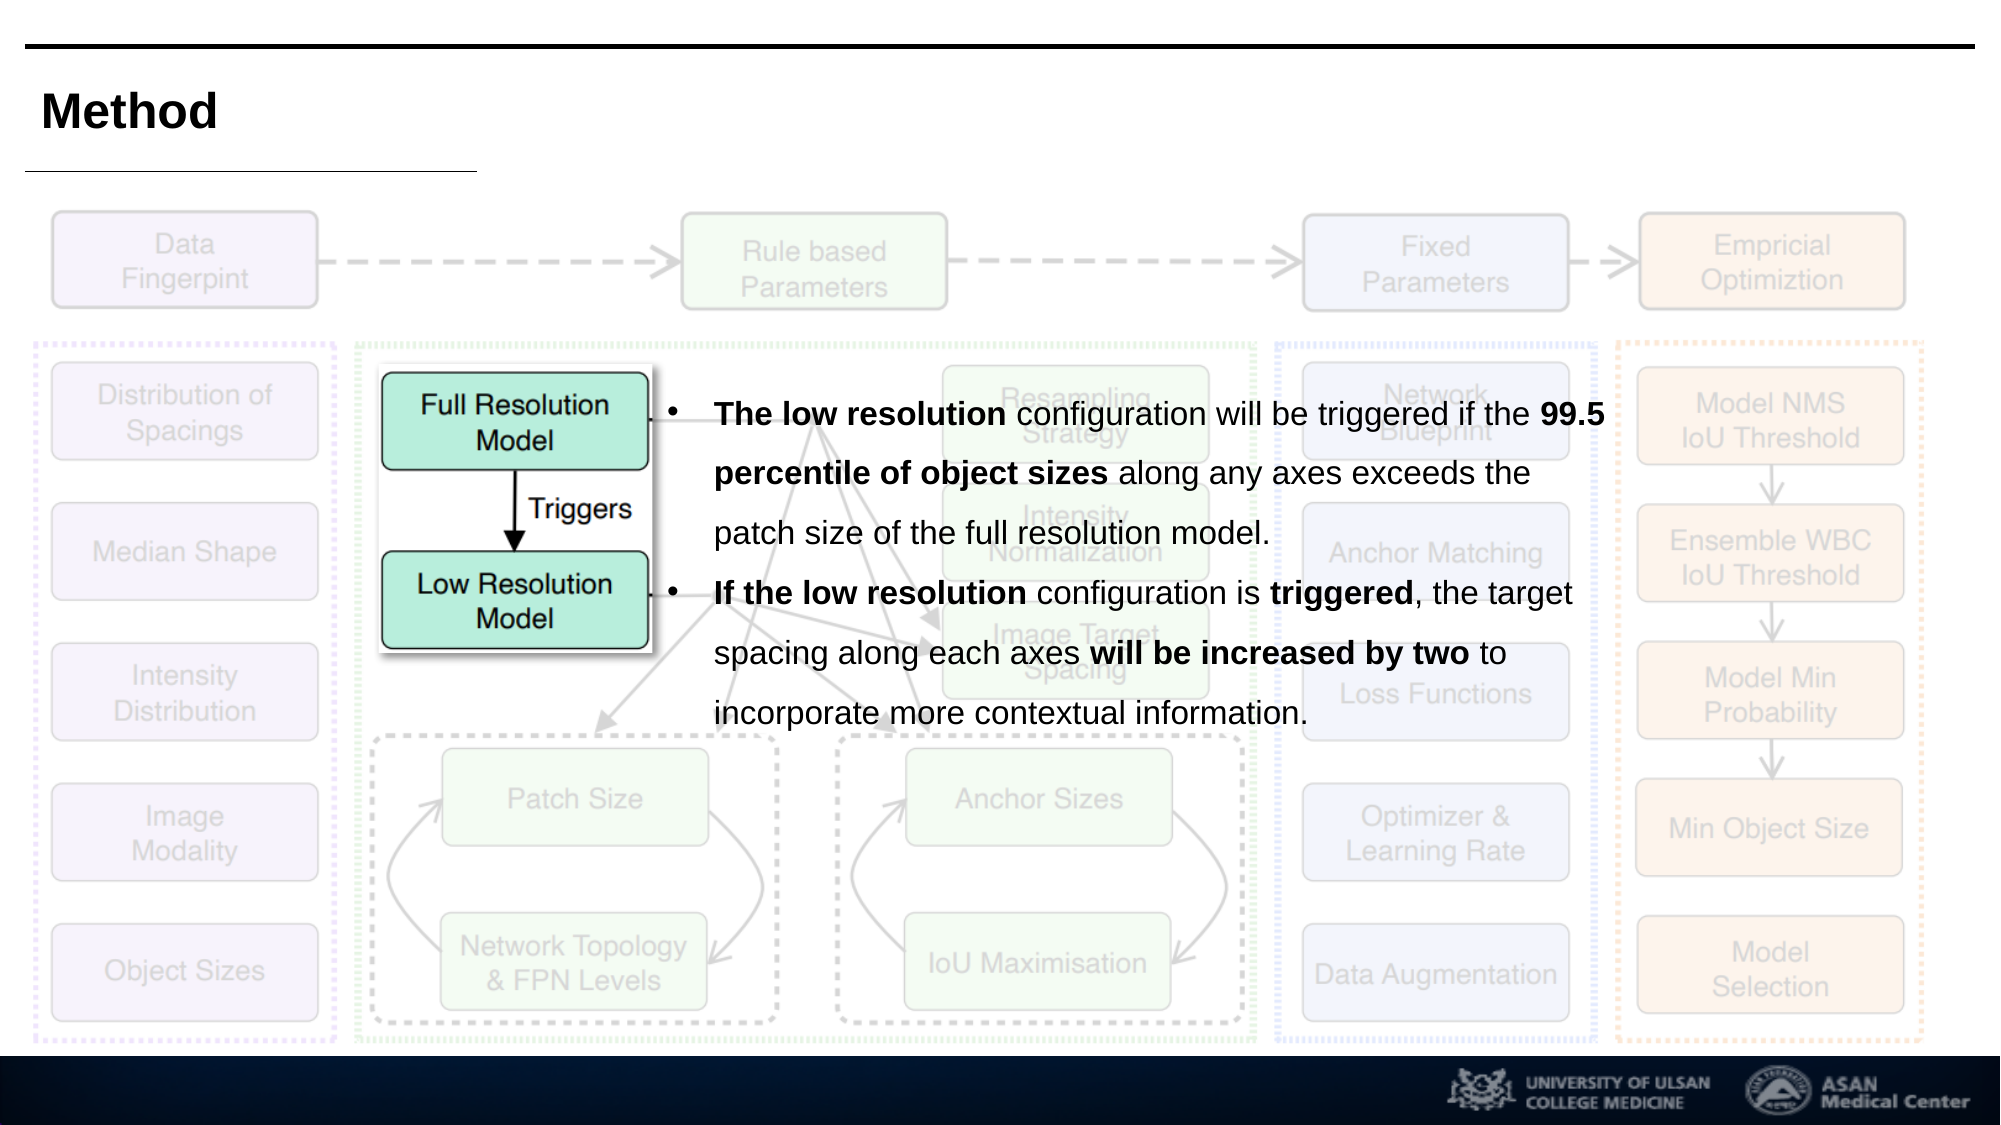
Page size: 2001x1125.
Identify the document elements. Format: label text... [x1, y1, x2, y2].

text_box Method [25, 71, 234, 147]
picture [378, 364, 653, 653]
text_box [0, 177, 1950, 1053]
picture [0, 1056, 2000, 1125]
